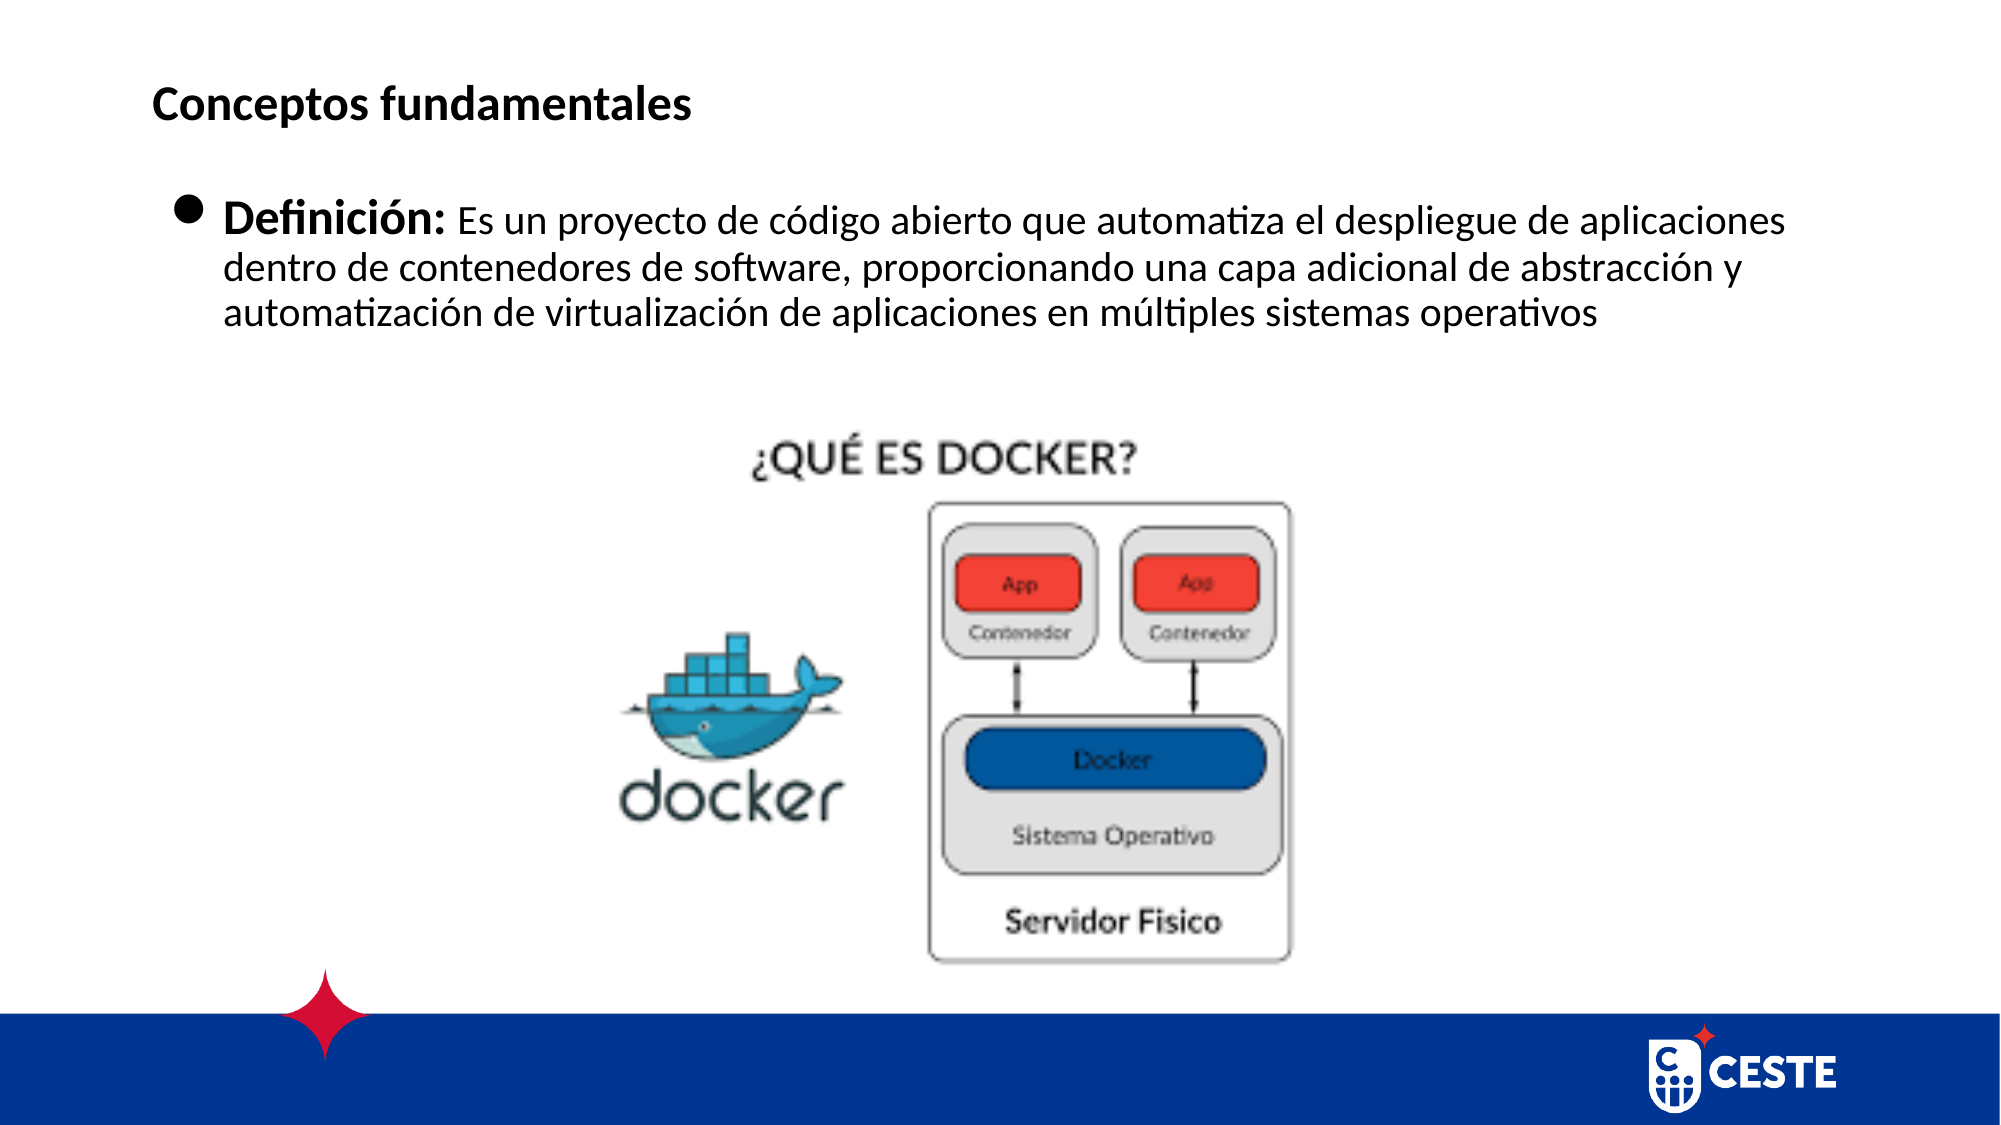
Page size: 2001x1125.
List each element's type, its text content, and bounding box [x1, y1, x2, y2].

picture [275, 965, 375, 1065]
list Definición: Es un proyecto de código abierto que automatiza el despliegue de aplicaciones dentro de contenedores de software, proporcionando una capa adicional de abstracción y automatización de virtualización de aplicaciones en múltiples sistemas operativos [137, 184, 1863, 414]
picture [1629, 1014, 1855, 1122]
picture [501, 383, 1388, 969]
title Conceptos fundamentales [137, 59, 1863, 149]
